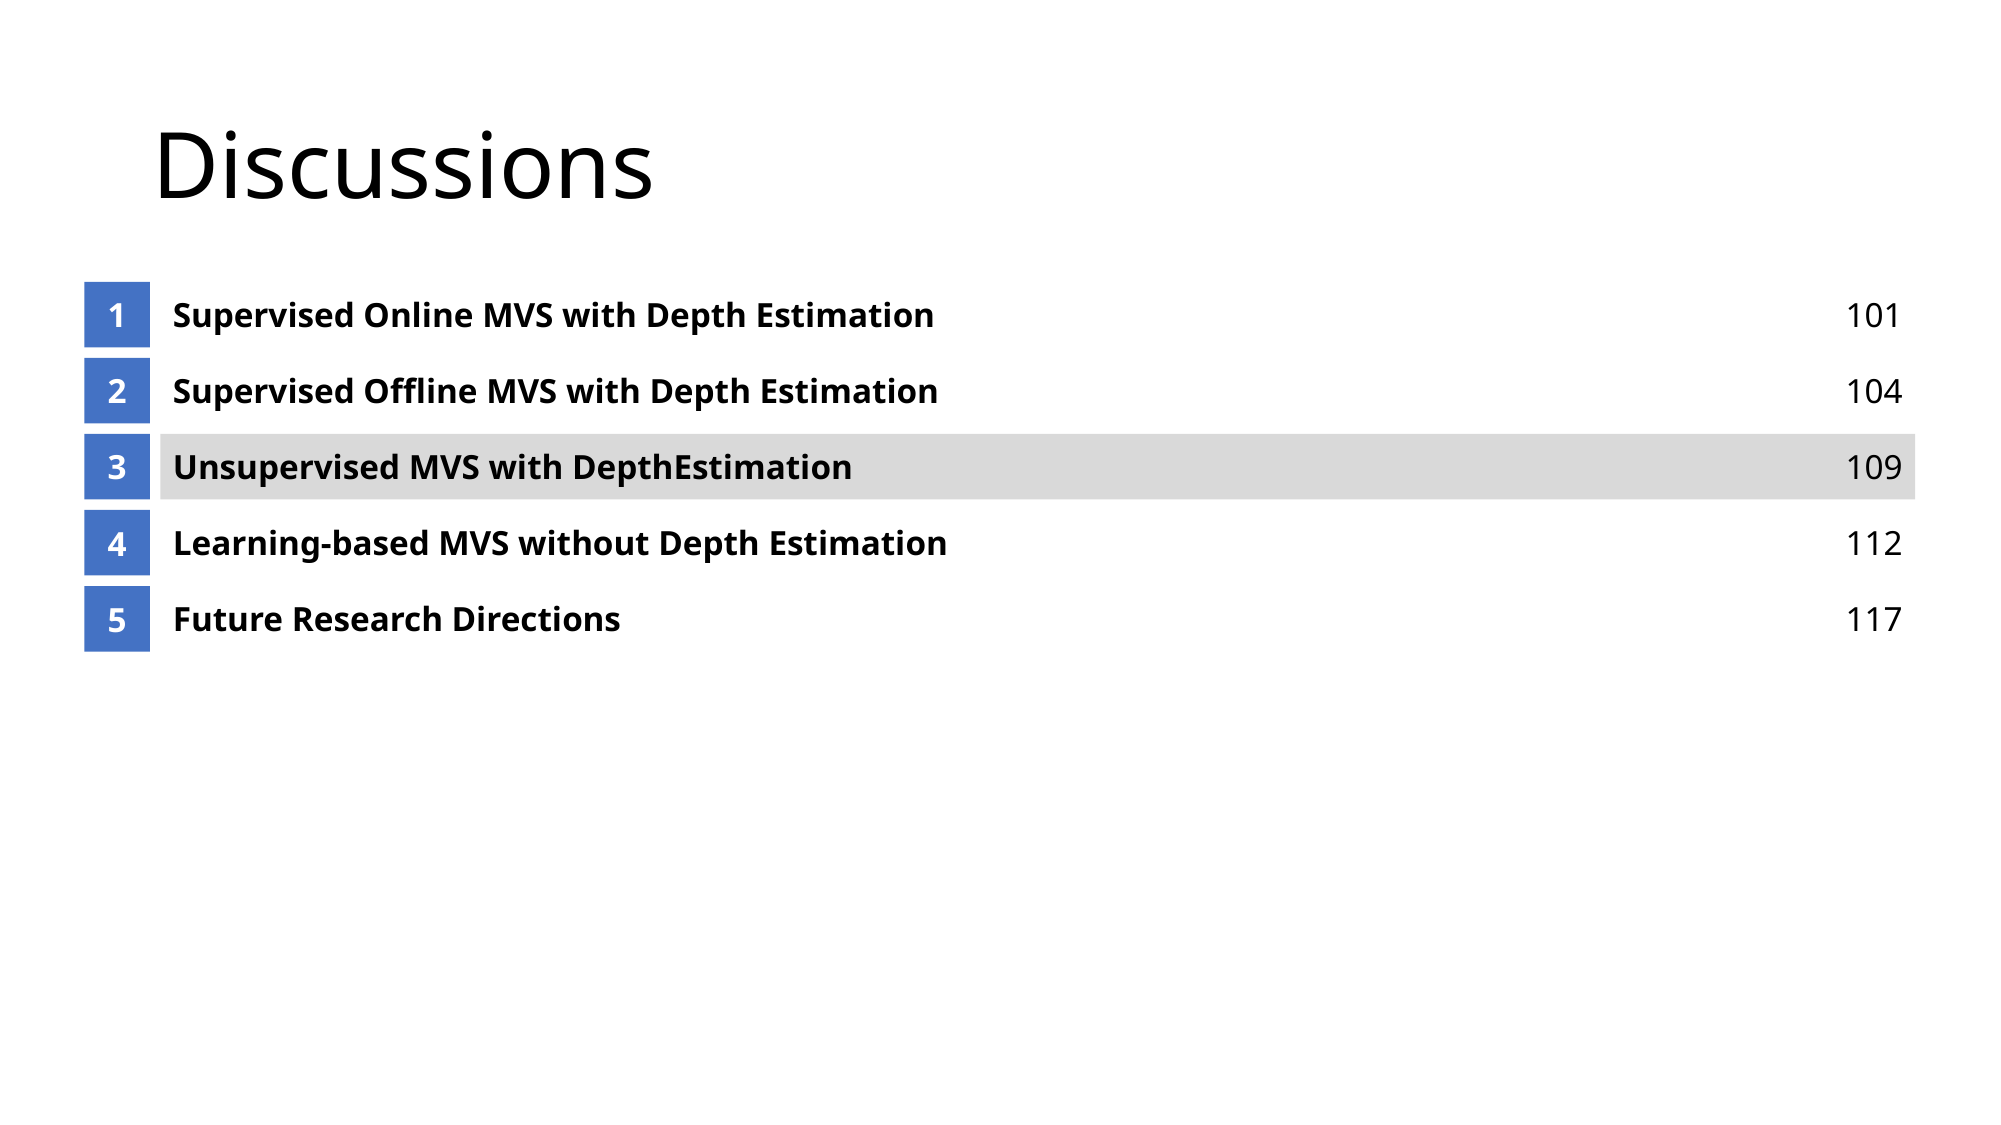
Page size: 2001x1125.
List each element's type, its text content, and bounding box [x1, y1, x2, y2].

text_box [1904, 433, 1916, 500]
text_box 112 [1884, 509, 1904, 577]
text_box 109 [1884, 433, 1904, 500]
text_box 117 [1884, 585, 1904, 653]
text_box 5 [83, 585, 151, 653]
text_box Learning-based MVS without Depth Estimation [159, 509, 894, 577]
text_box 3 [83, 433, 151, 500]
text_box 104 [1884, 357, 1904, 424]
text_box 4 [83, 509, 151, 577]
text_box Supervised Online MVS with Depth Estimation [159, 281, 894, 348]
text_box Unsupervised MVS with DepthEstimation [159, 433, 894, 500]
text_box Future Research Directions [159, 585, 894, 653]
title Discussions [137, 59, 1863, 278]
text_box 2 [83, 357, 151, 424]
text_box Supervised Offline MVS with Depth Estimation [159, 357, 894, 424]
text_box [894, 433, 1884, 500]
text_box 101 [1884, 281, 1904, 348]
text_box 1 [83, 281, 151, 348]
